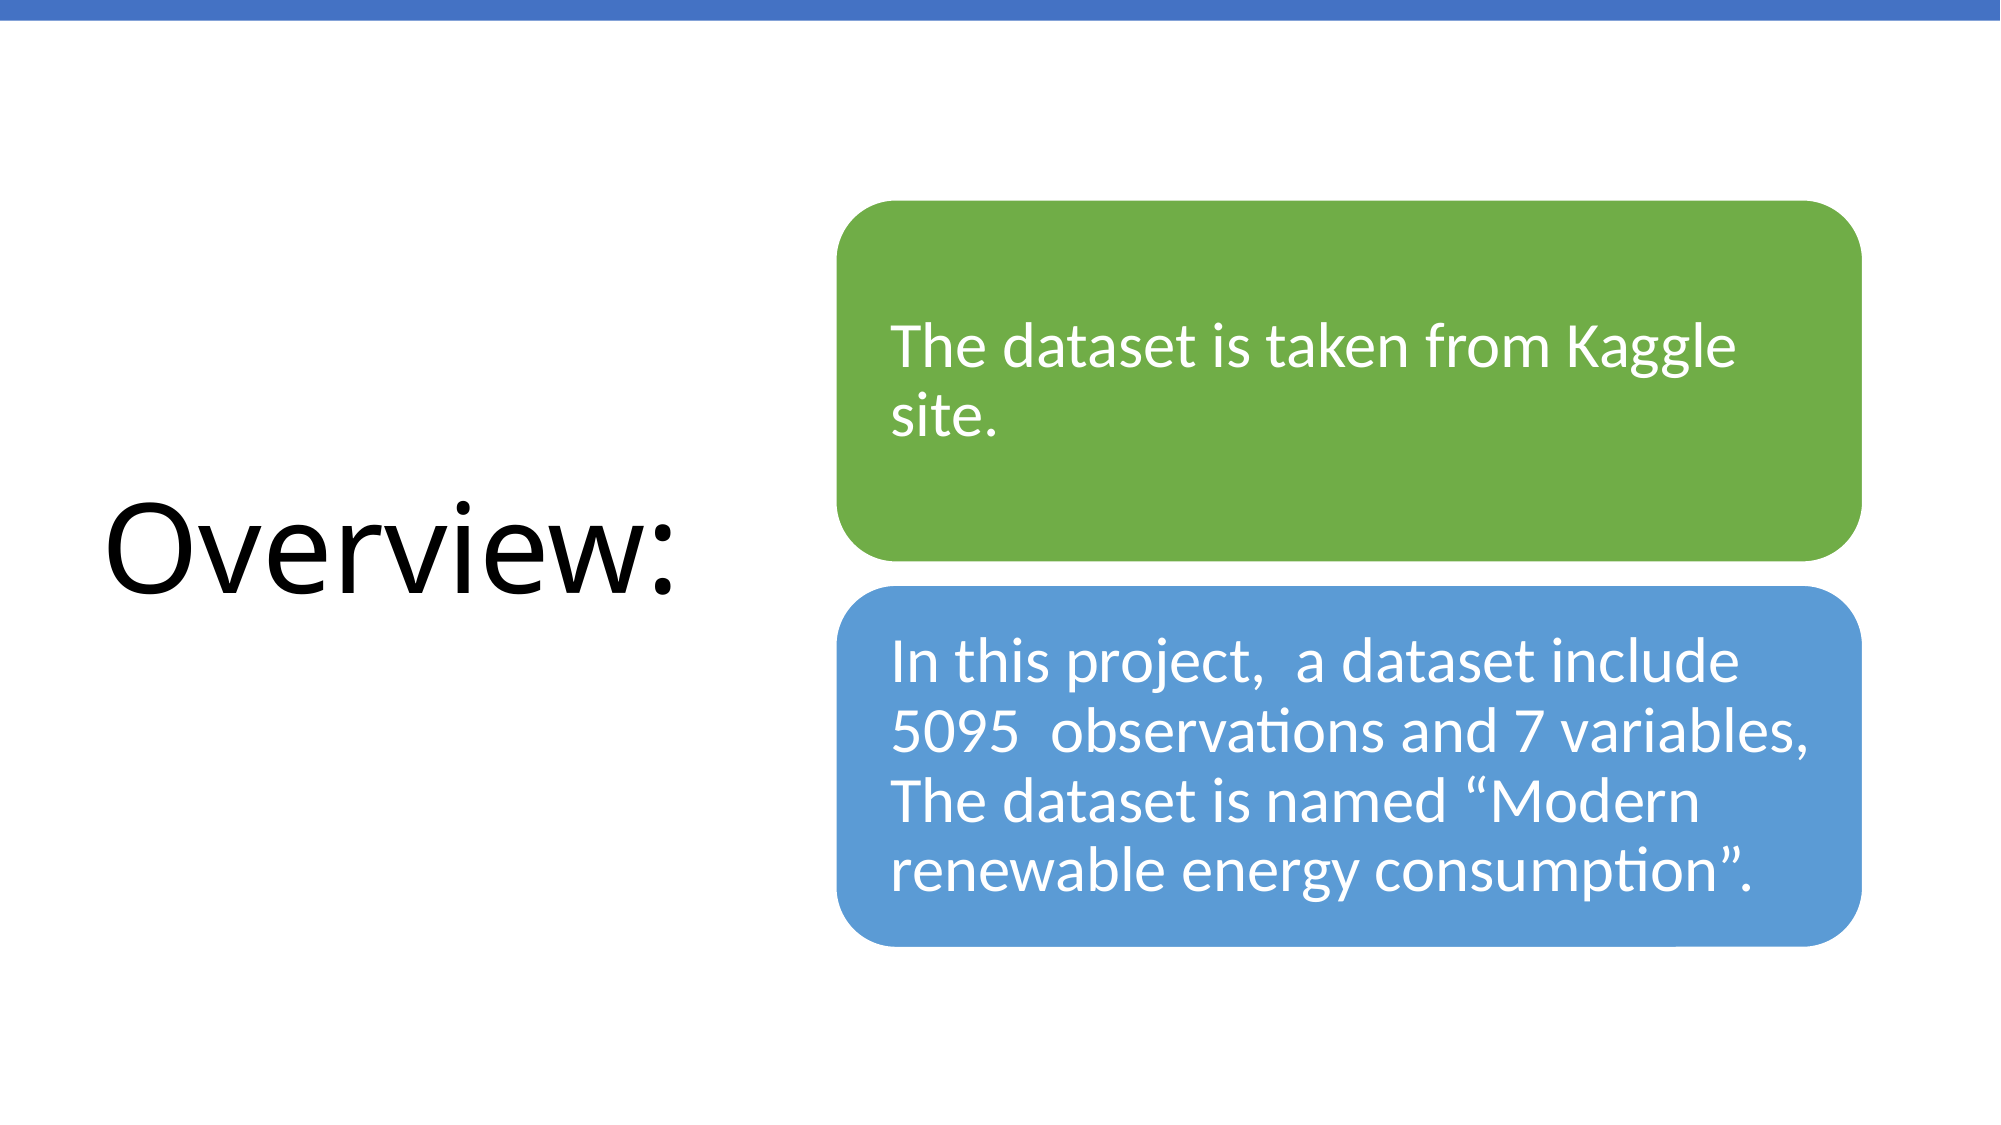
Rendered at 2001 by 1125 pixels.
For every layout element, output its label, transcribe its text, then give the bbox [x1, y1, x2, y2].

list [835, 101, 1863, 1005]
text_box [0, 0, 2000, 21]
title Overview: [86, 101, 711, 1005]
